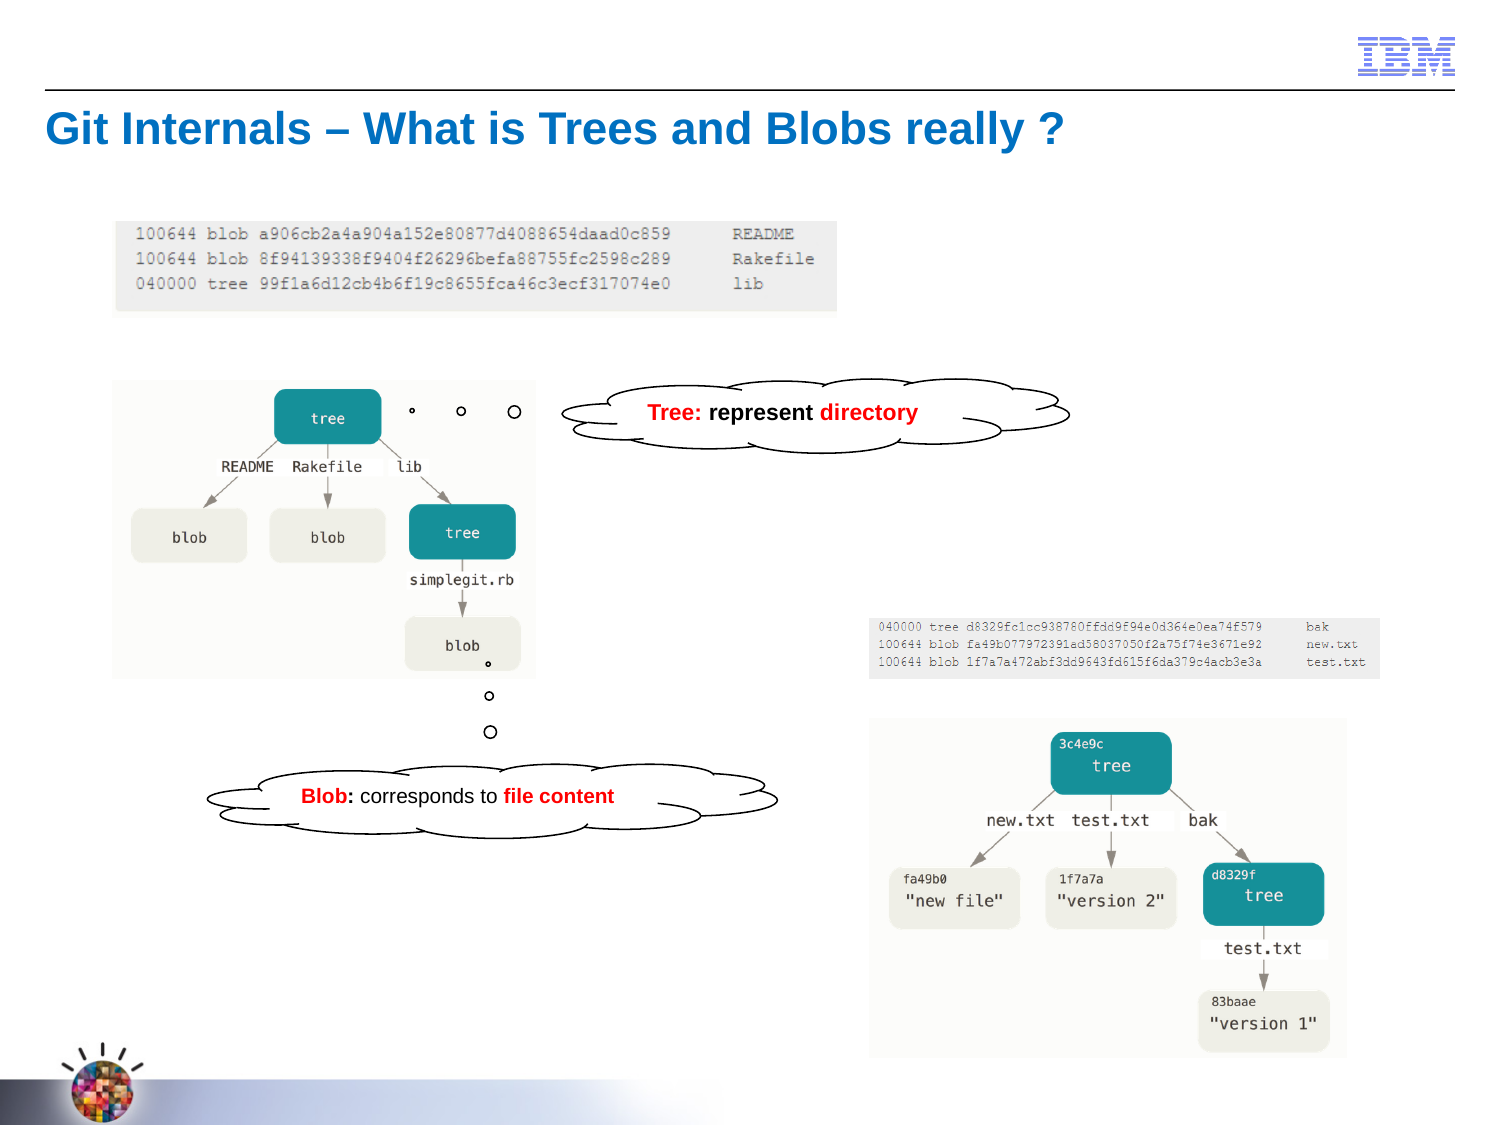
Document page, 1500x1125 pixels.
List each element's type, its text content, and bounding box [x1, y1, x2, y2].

picture [1358, 37, 1455, 76]
text_box Blob: corresponds to file content [207, 764, 778, 839]
text_box Tree: represent directory [561, 379, 1070, 454]
picture [869, 718, 1347, 1059]
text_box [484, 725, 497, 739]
picture [112, 221, 837, 318]
title Git Internals – What is Trees and Blobs really ? [29, 97, 1456, 160]
picture [869, 617, 1380, 680]
picture [112, 379, 536, 680]
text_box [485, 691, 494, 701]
picture [0, 1041, 724, 1125]
